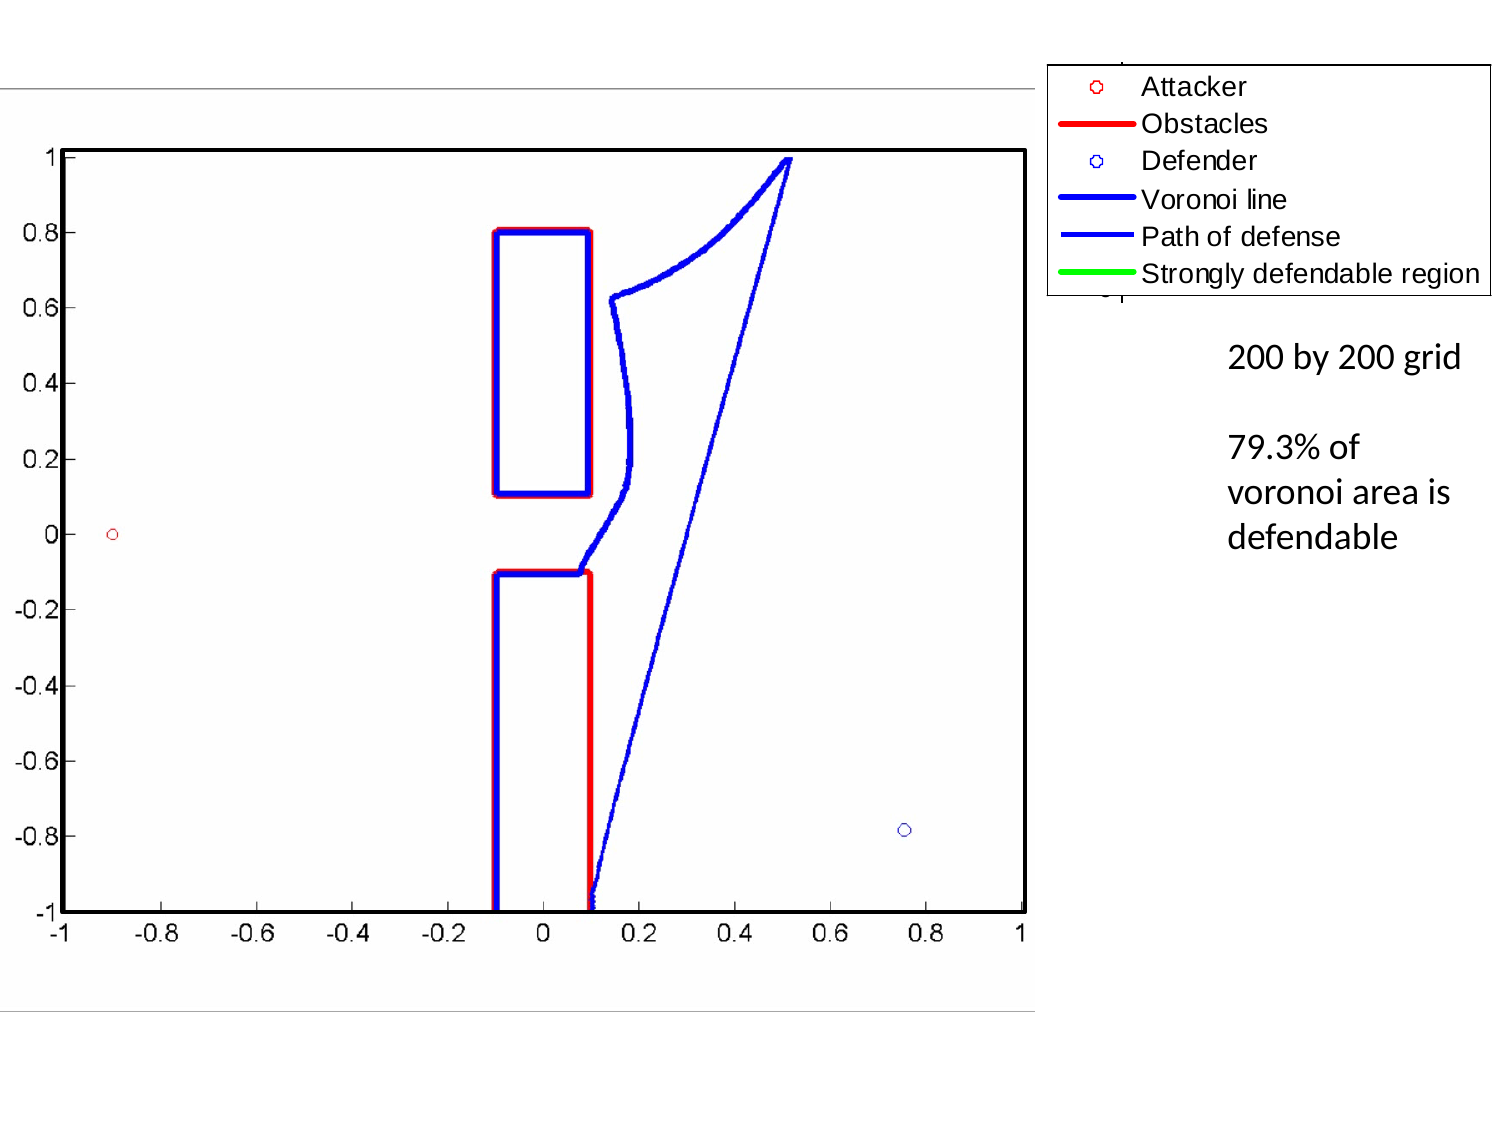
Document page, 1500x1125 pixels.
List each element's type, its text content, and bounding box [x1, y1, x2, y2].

picture [1038, 62, 1500, 304]
text_box 200 by 200 grid 79.3% of voronoi area is defendable [1212, 324, 1500, 610]
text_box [0, 87, 1036, 1013]
